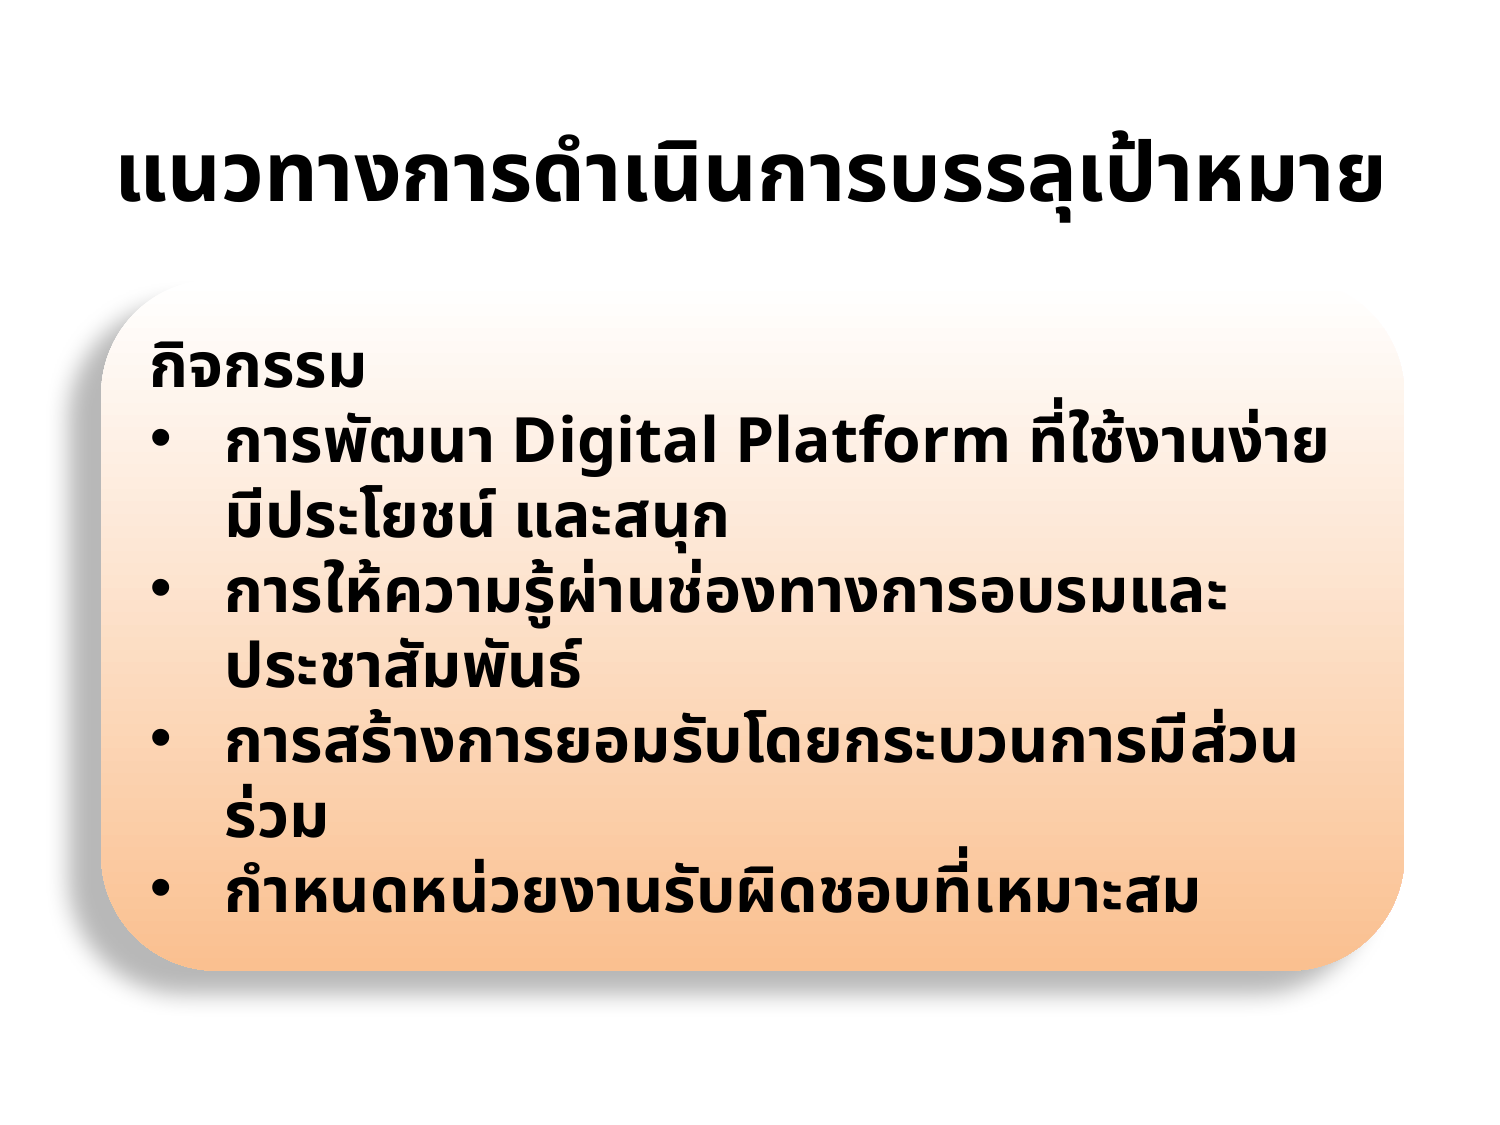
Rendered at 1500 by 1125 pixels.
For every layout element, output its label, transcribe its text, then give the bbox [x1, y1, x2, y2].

text_box แนวทางการดำเนินการบรรลุเป้าหมาย [100, 110, 1404, 226]
text_box กิจกรรม การพัฒนา Digital Platform ที่ใช้งานง่าย มีประโยชน์ และสนุก การให้ความรู้ผ่านช่องทางการอบรมและประชาสัมพันธ์ การสร้างการยอมรับโดยกระบวนการมีส่วนร่วม กำหนดหน่วยงานรับผิดชอบที่เหมาะสม [99, 276, 1407, 973]
